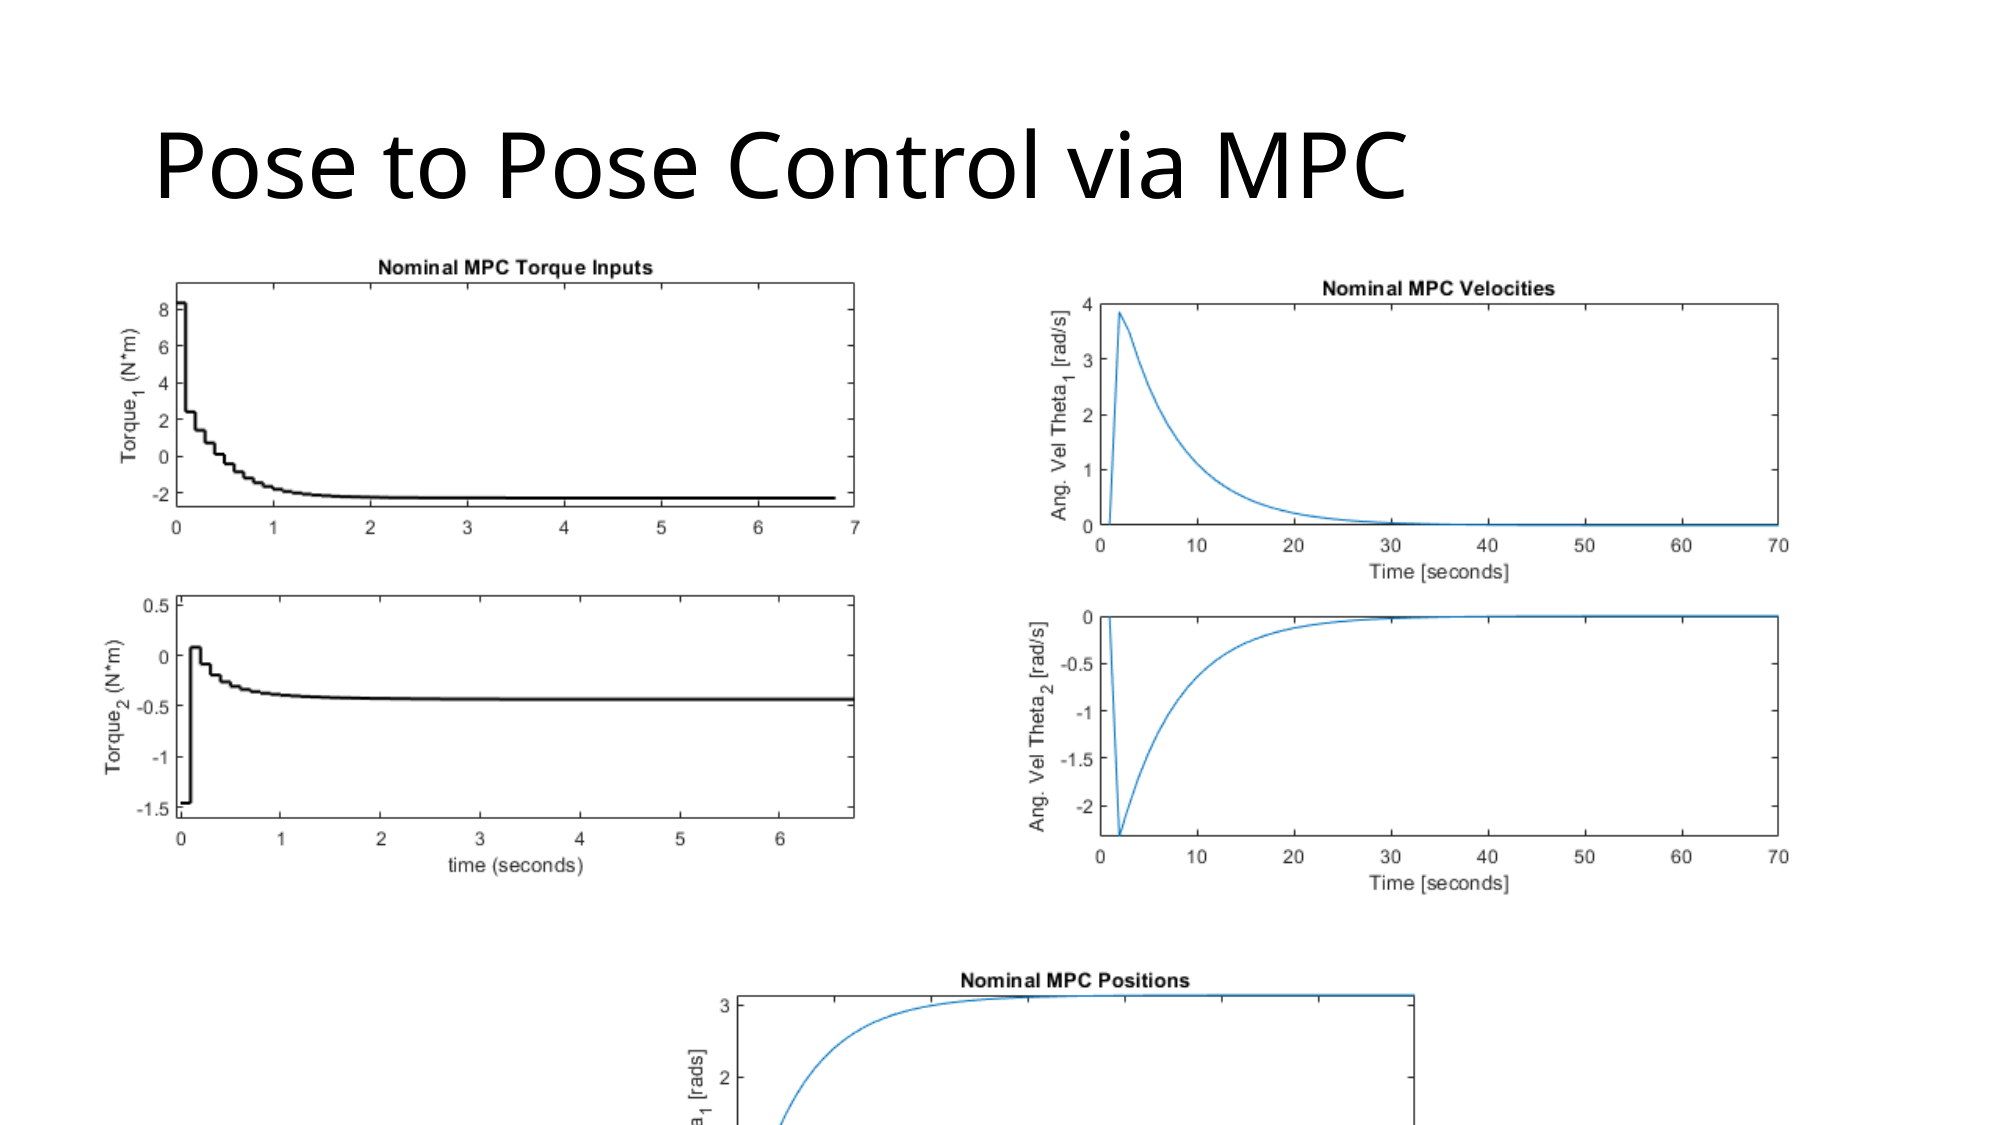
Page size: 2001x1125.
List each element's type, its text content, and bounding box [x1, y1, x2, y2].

picture [986, 255, 1862, 913]
picture [623, 947, 1498, 1125]
picture [62, 234, 938, 891]
title Pose to Pose Control via MPC [137, 59, 1863, 278]
